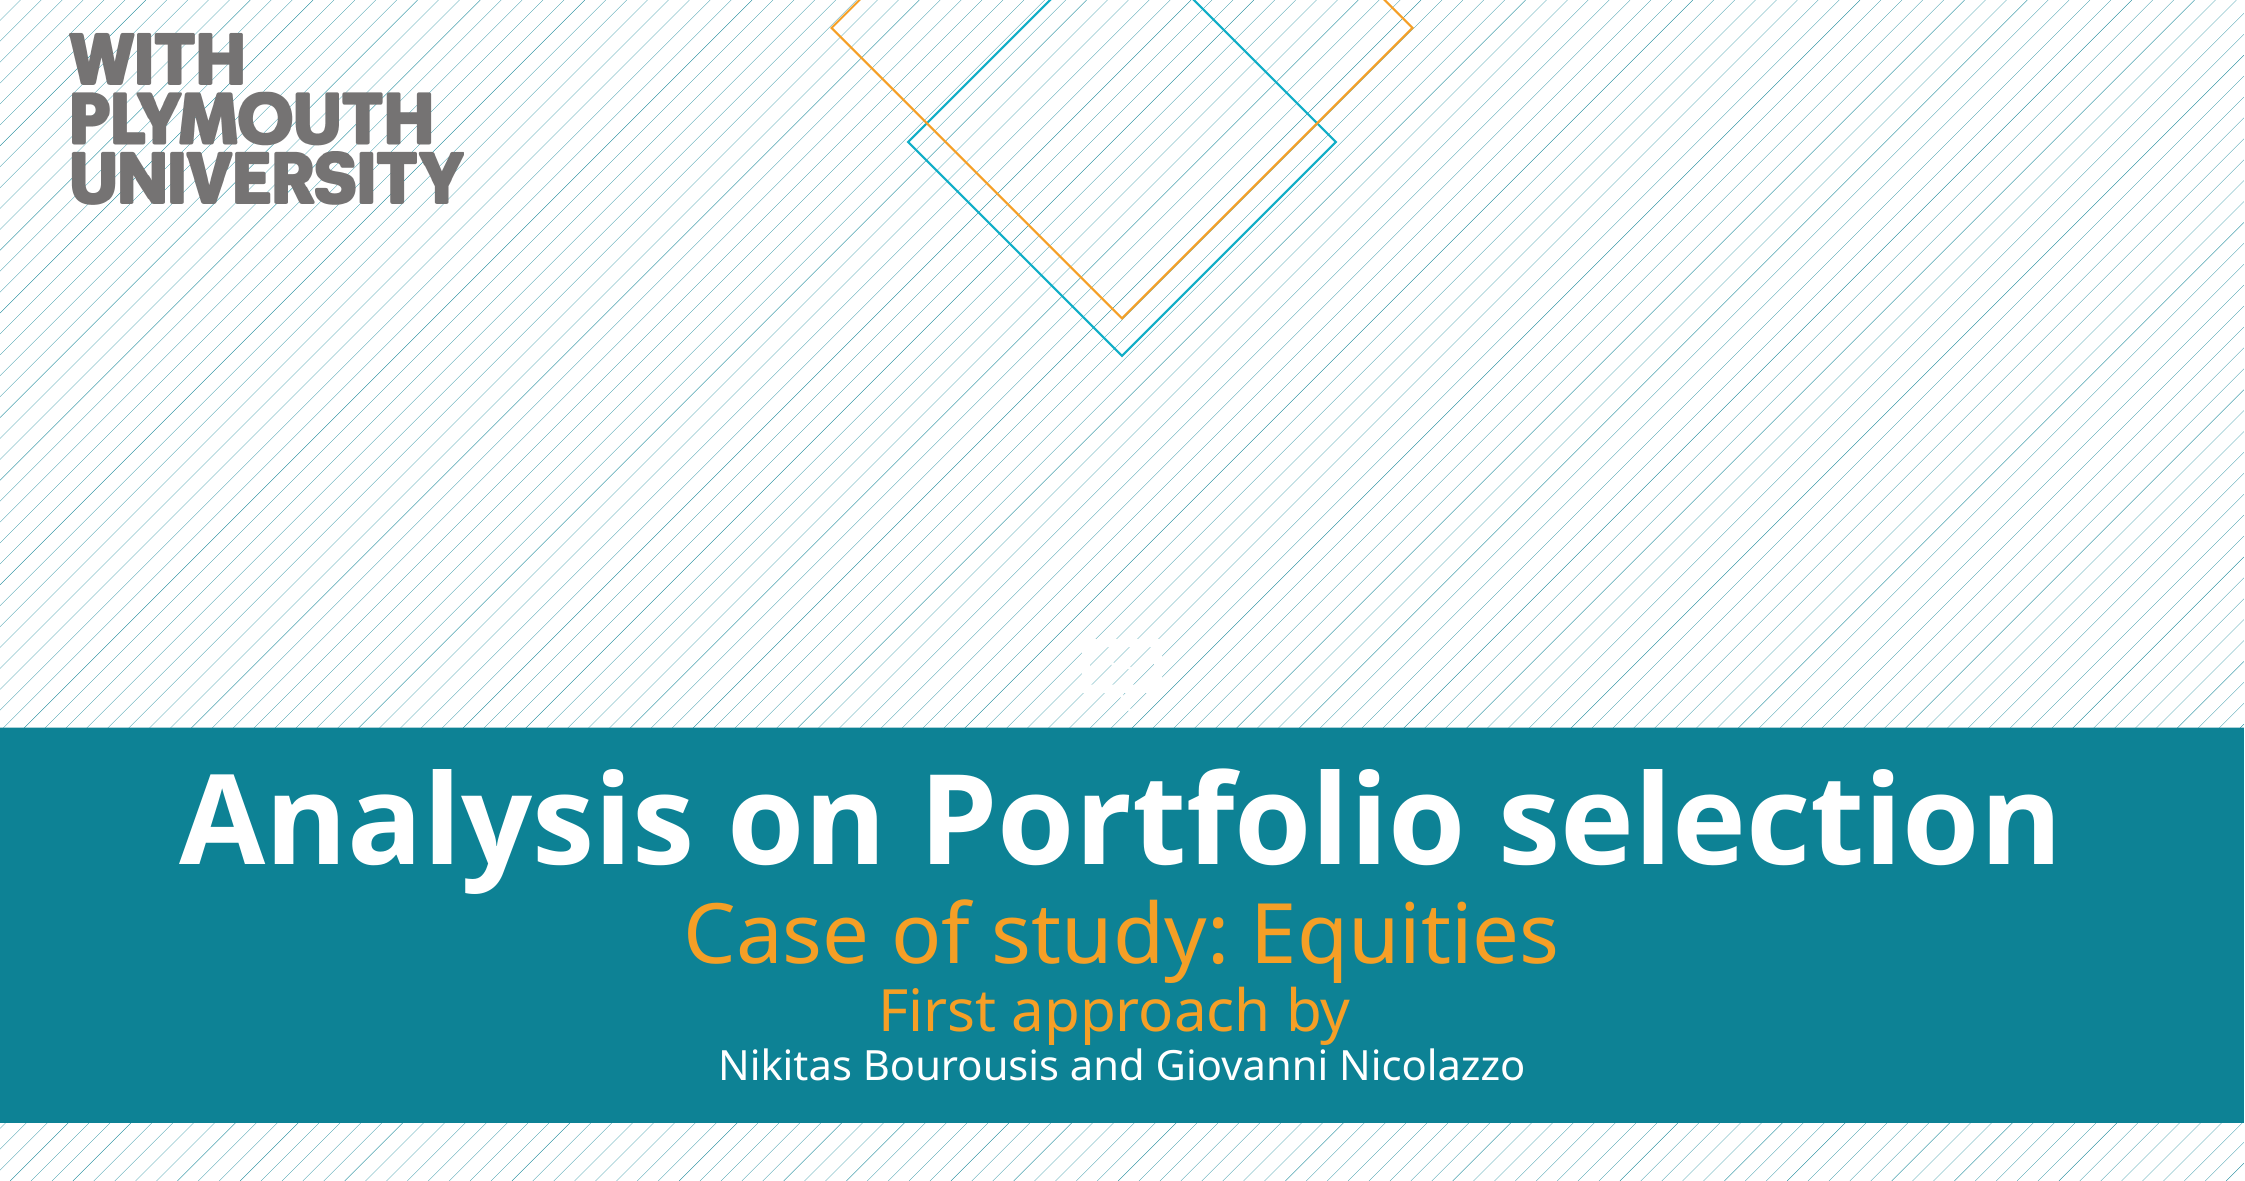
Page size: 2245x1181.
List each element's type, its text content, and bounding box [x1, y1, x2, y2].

text_box [0, 727, 2244, 1124]
text_box [830, 0, 1414, 320]
picture [69, 27, 464, 205]
text_box [194, 1002, 2098, 1181]
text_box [1081, 639, 1163, 720]
text_box [906, 123, 1338, 358]
title Analysis on Portfolio selection Case of study: Equities First approach by Nikitas Bourousis and Giovanni Nicolazzo [170, 756, 2074, 1090]
